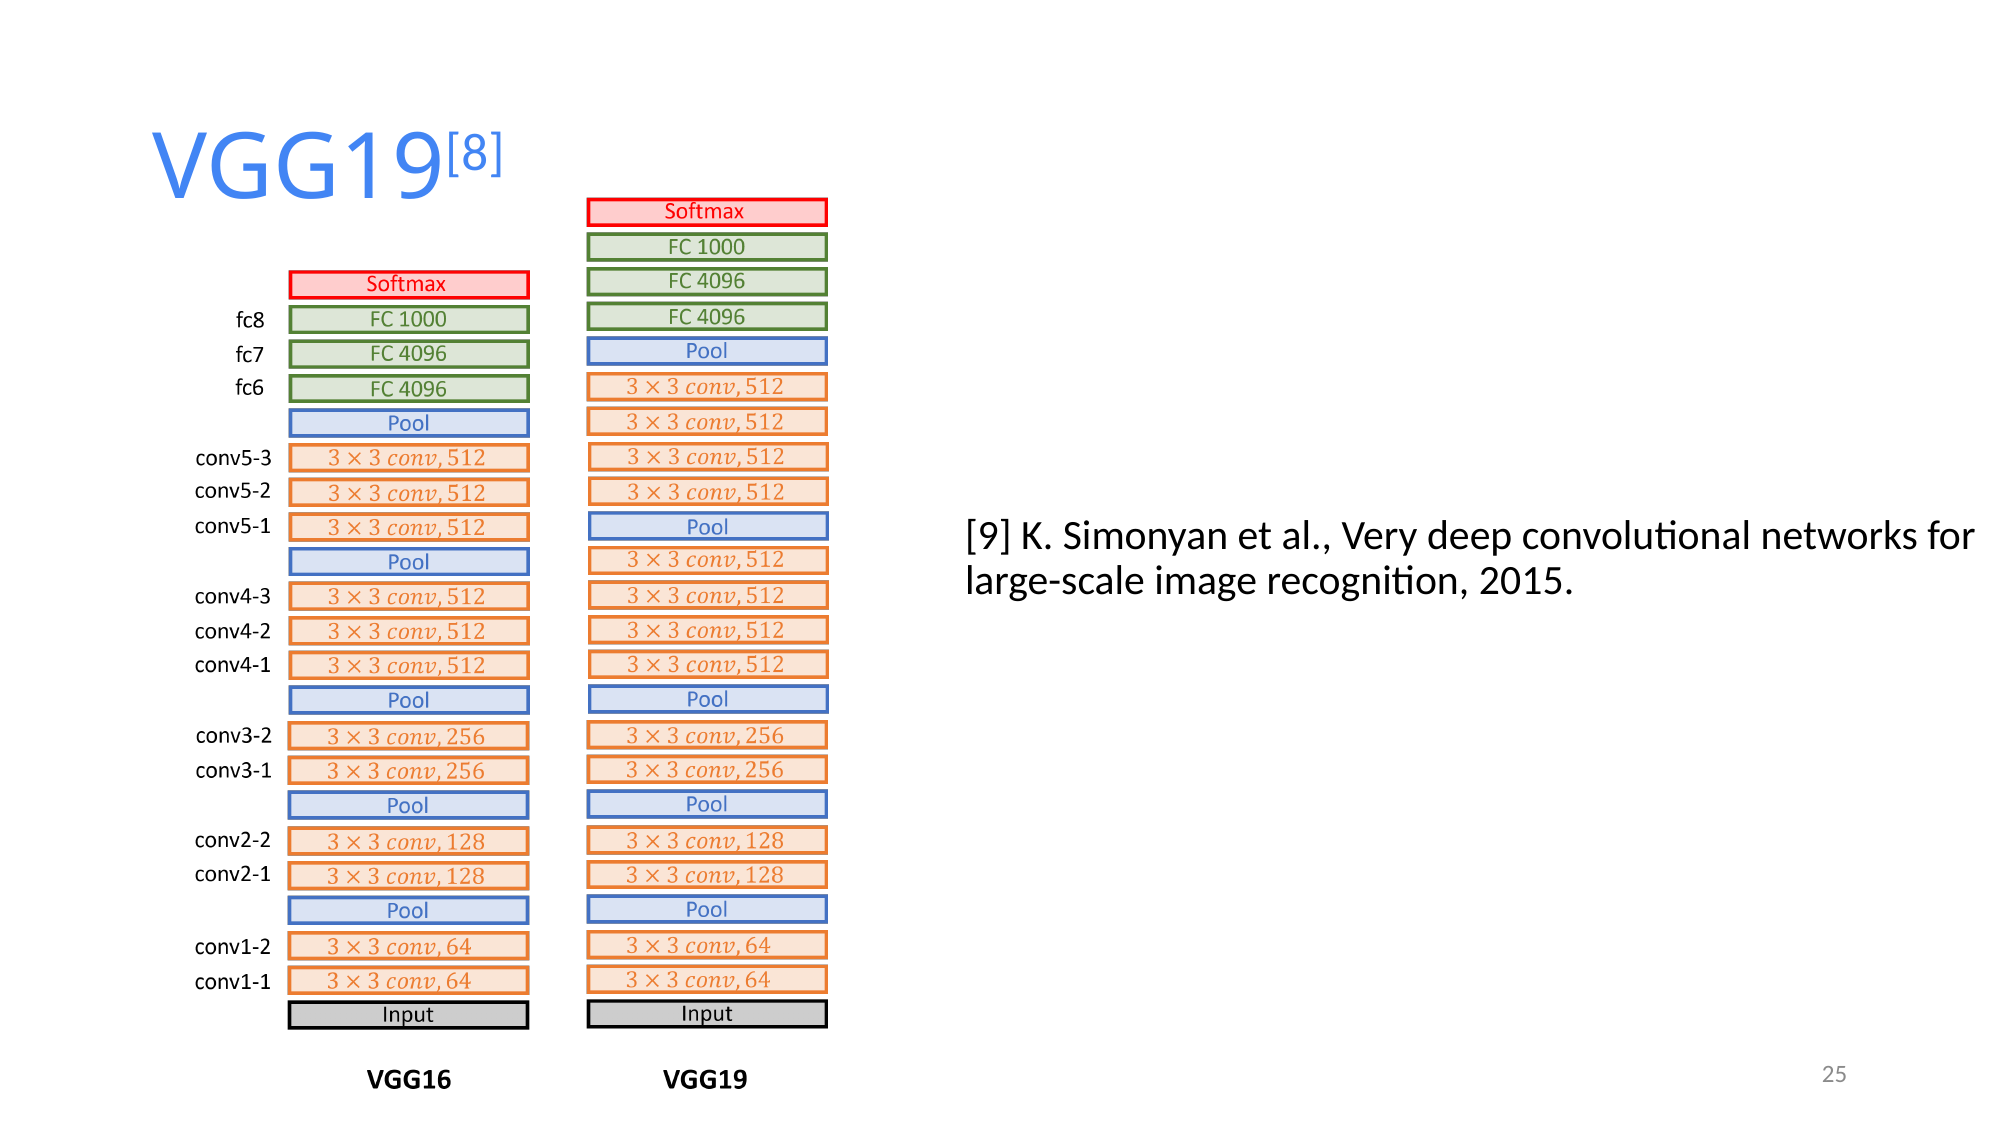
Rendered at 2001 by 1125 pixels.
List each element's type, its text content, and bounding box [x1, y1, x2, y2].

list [179, 189, 829, 1114]
slide_number 24 [1412, 1042, 1863, 1103]
text_box [9] K. Simonyan et al., Very deep convolutional networks for large-scale image recognition, 2015. [949, 506, 2000, 619]
title VGG19[8] [137, 59, 1863, 278]
